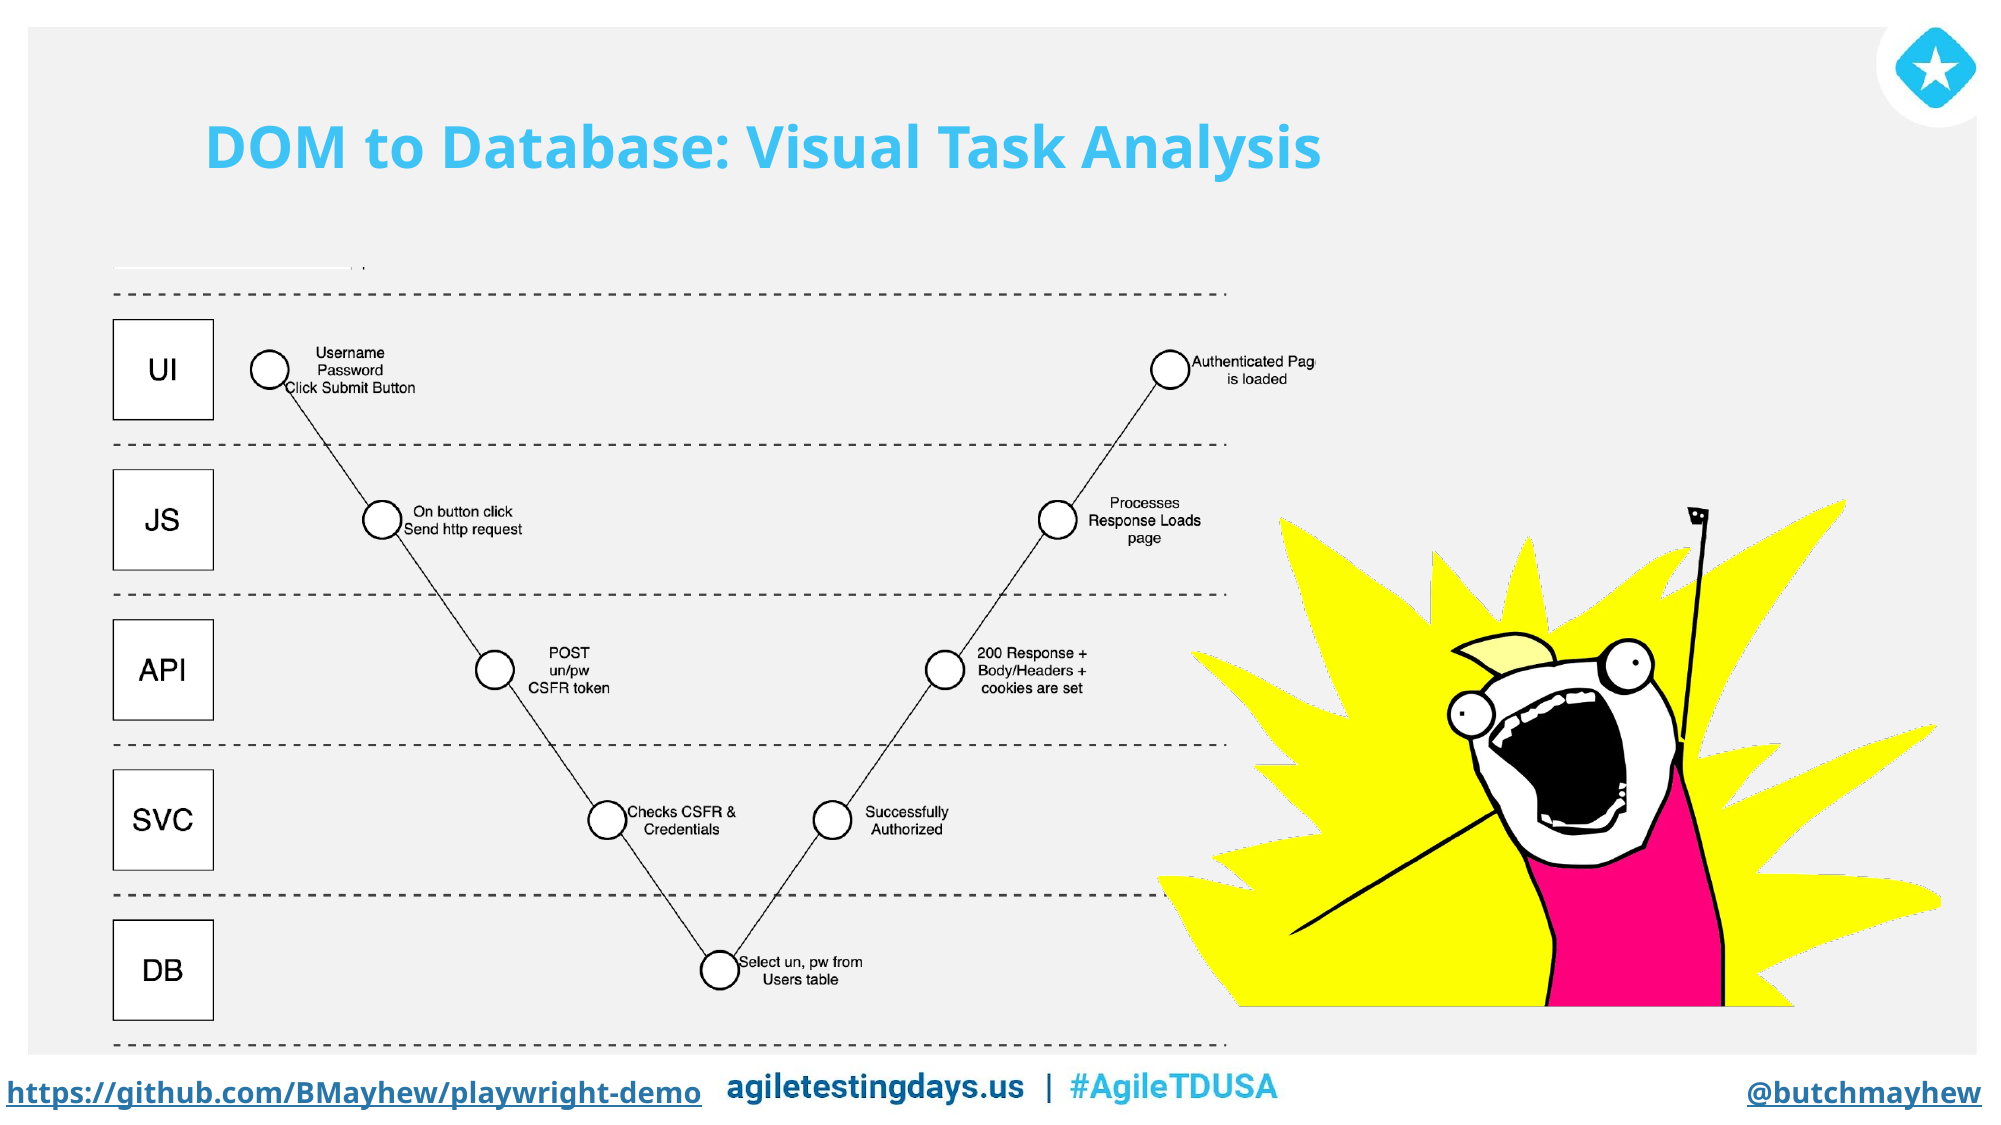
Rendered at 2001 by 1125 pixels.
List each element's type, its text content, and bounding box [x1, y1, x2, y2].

text_box @butchmayhew [1731, 1066, 1997, 1117]
picture [0, 0, 2001, 1125]
text_box DOM to Database: Visual Task Analysis [189, 102, 1787, 188]
text_box https://github.com/BMayhew/playwright-demo [0, 1066, 717, 1117]
